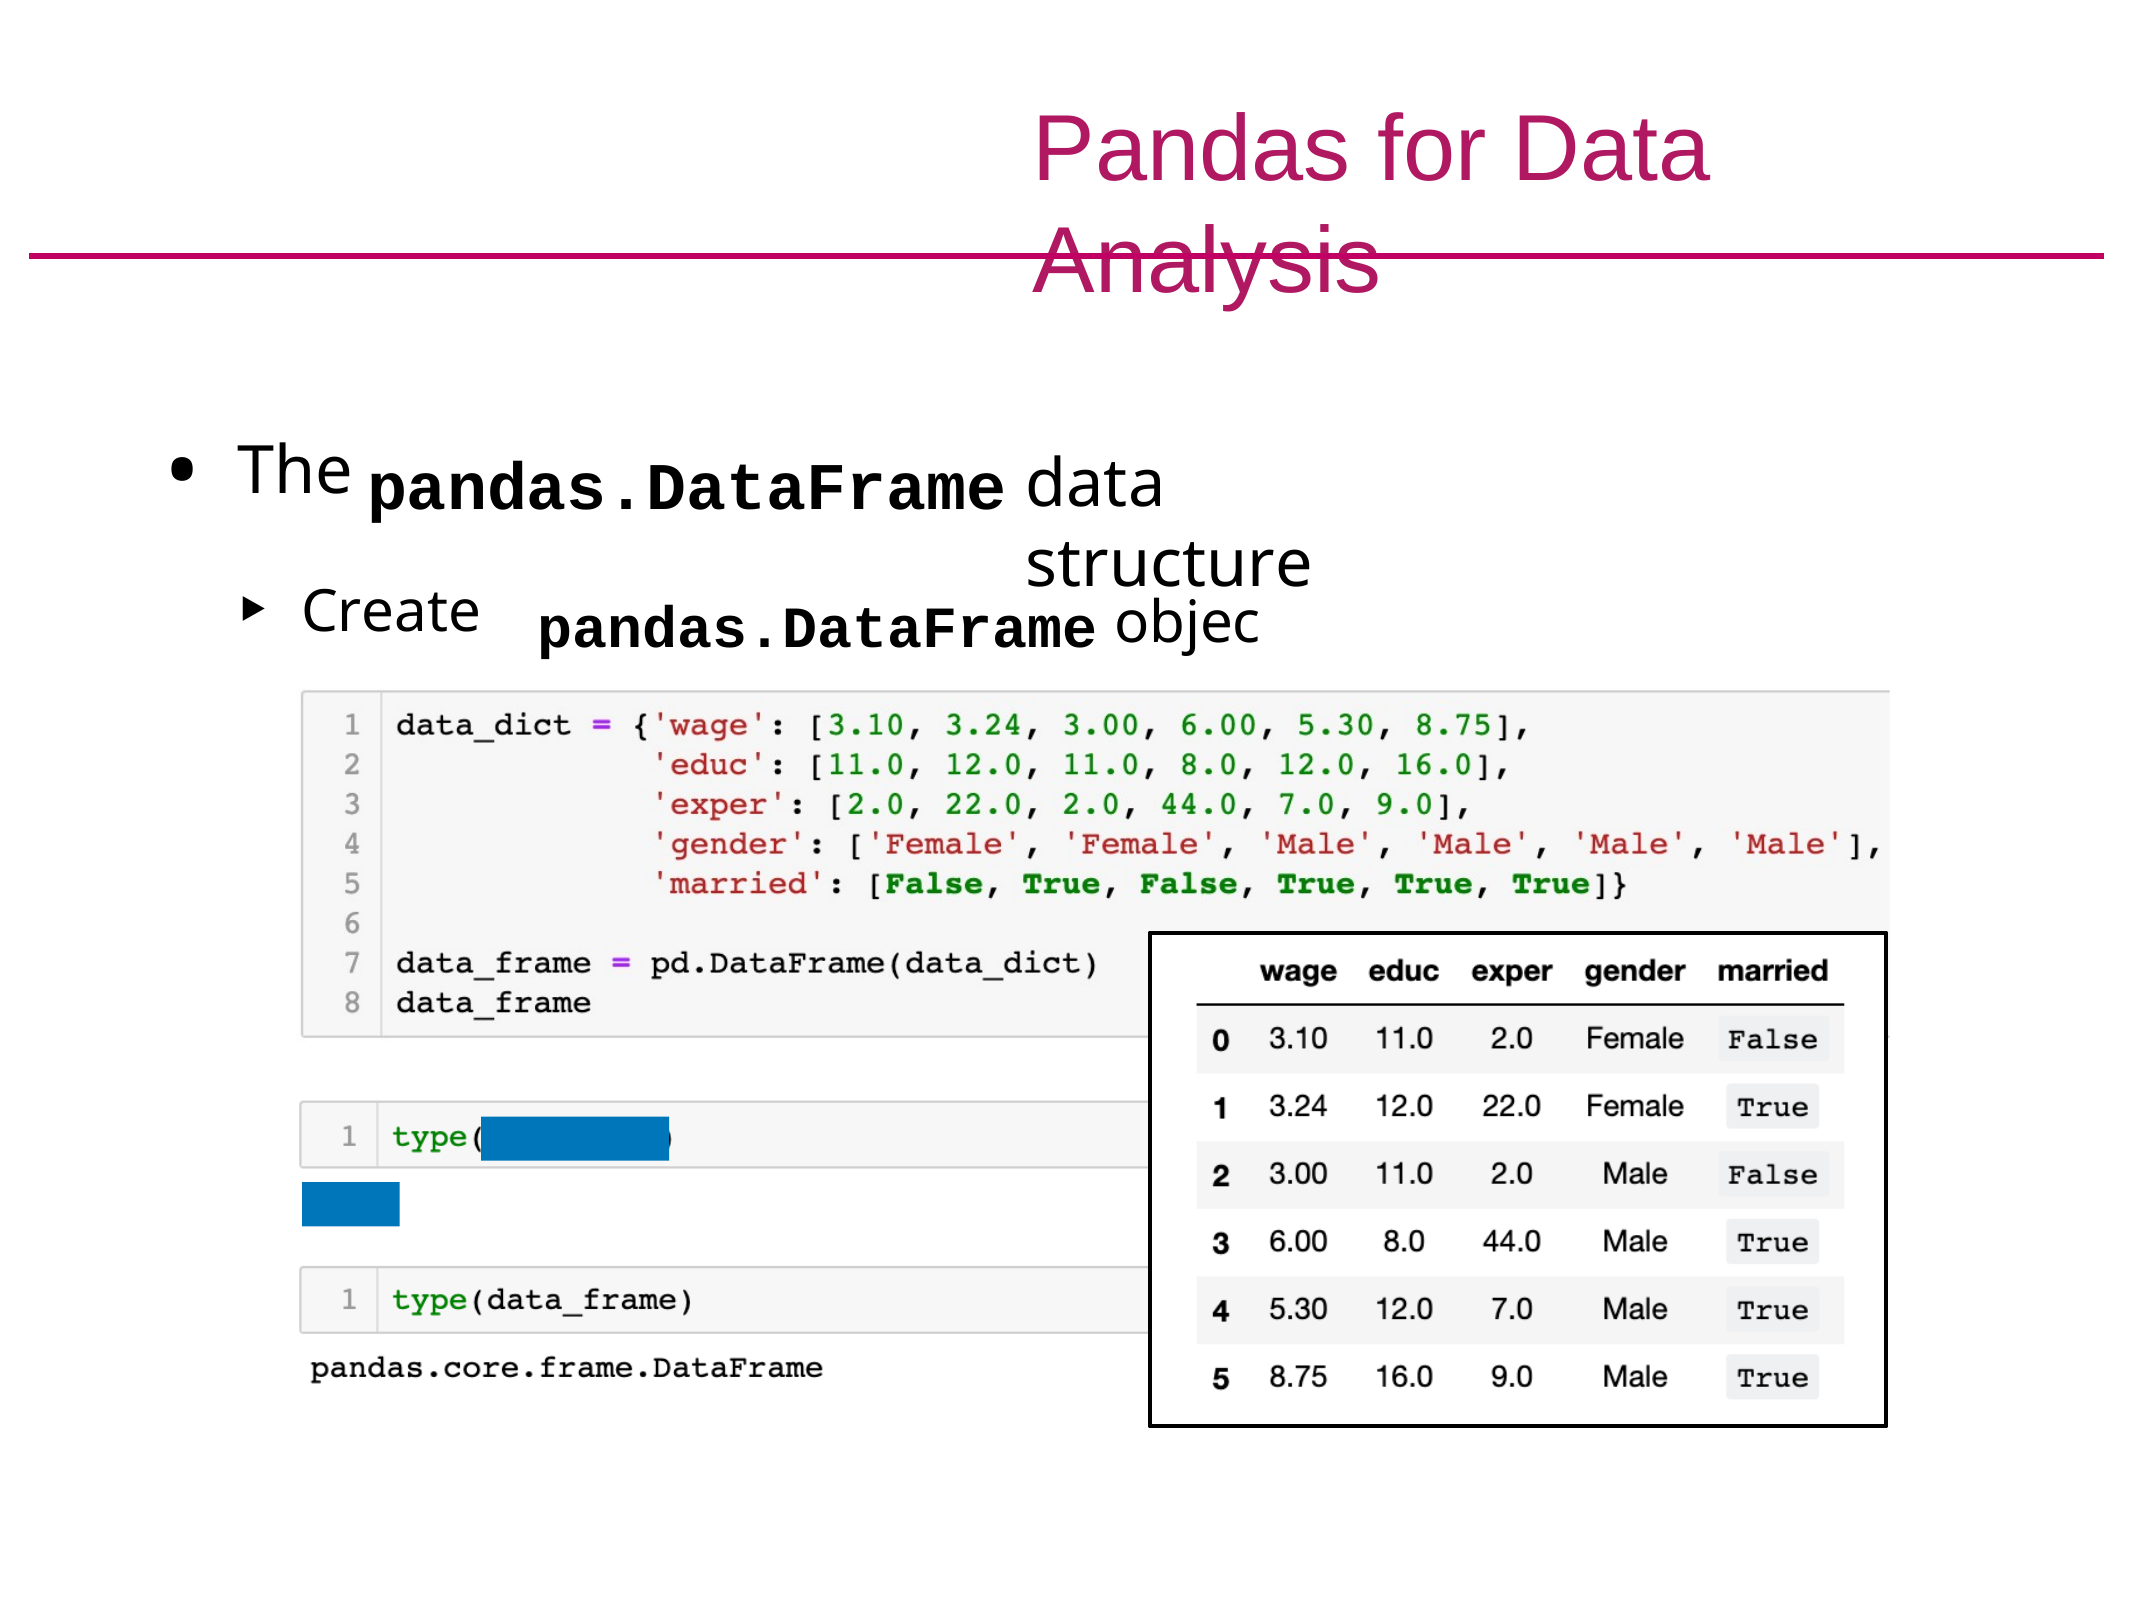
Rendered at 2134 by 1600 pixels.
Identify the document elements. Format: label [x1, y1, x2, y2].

title [49, 257, 2084, 354]
title [49, 86, 2084, 256]
text_box [162, 427, 1890, 1427]
